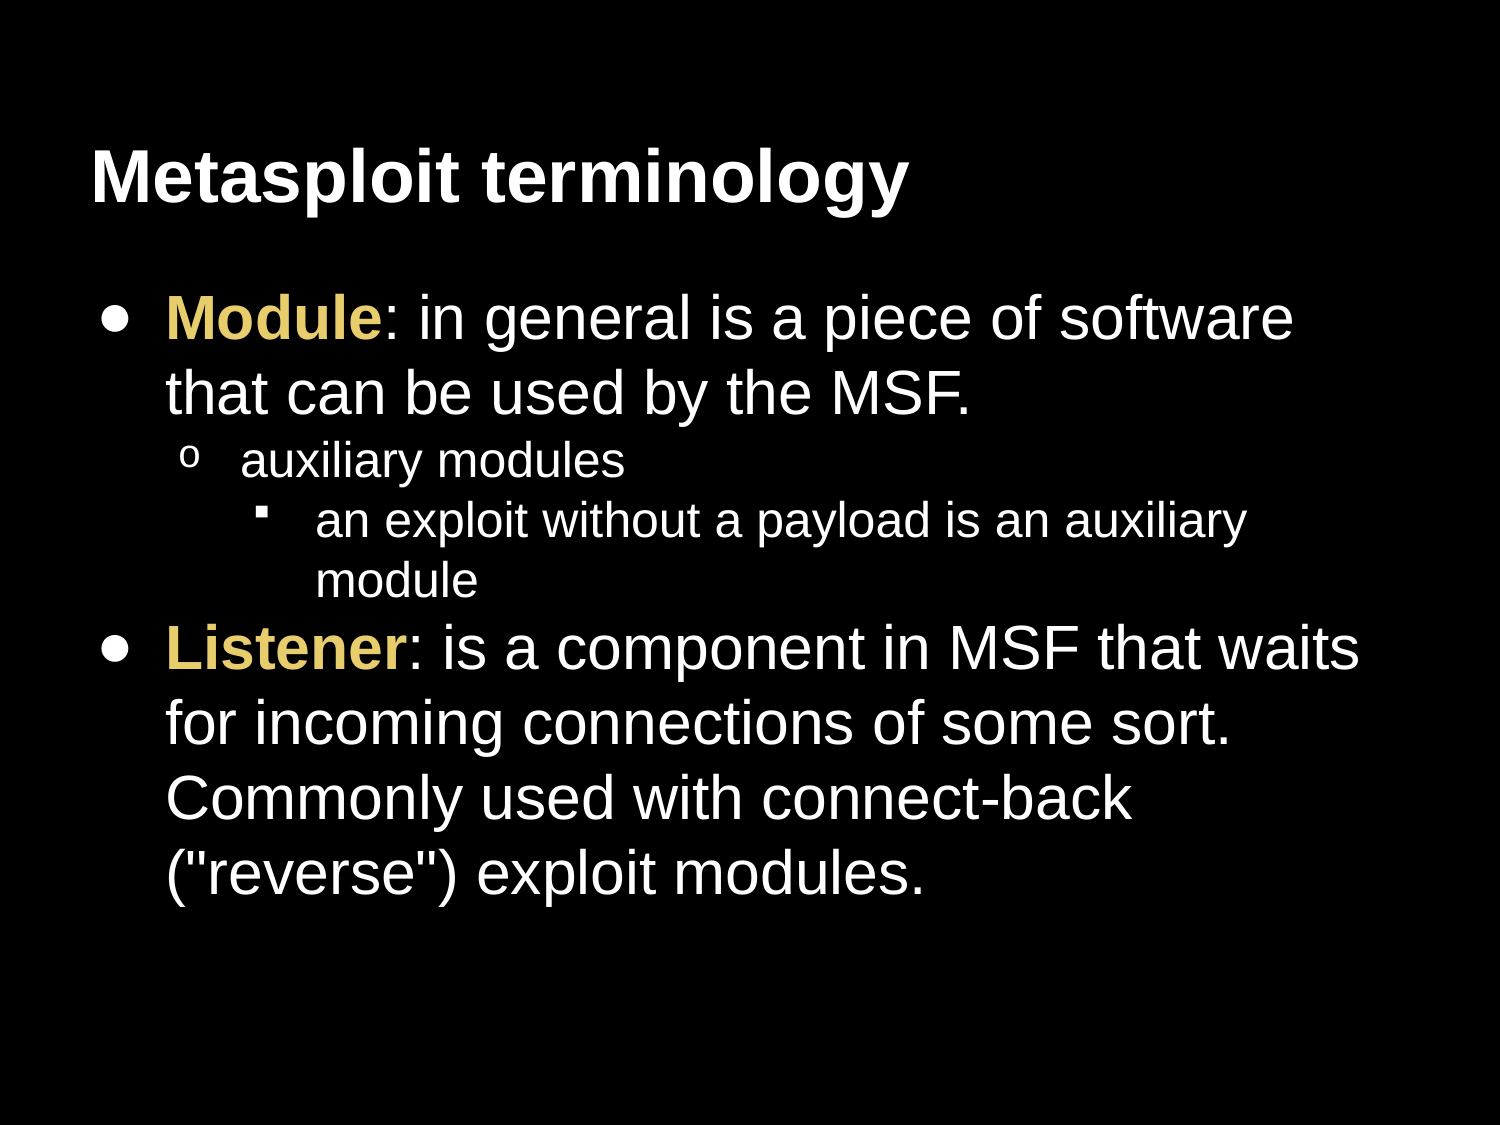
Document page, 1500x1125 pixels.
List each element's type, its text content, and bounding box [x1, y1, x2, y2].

list Module: in general is a piece of software that can be used by the MSF. auxiliary modules an exploit without a payload is an auxiliary module Listener: is a component in MSF that waits for incoming connections of some sort. Commonly used with connect-back ("reverse") exploit modules. [75, 262, 1425, 1078]
title Metasploit terminology [75, 45, 1425, 233]
